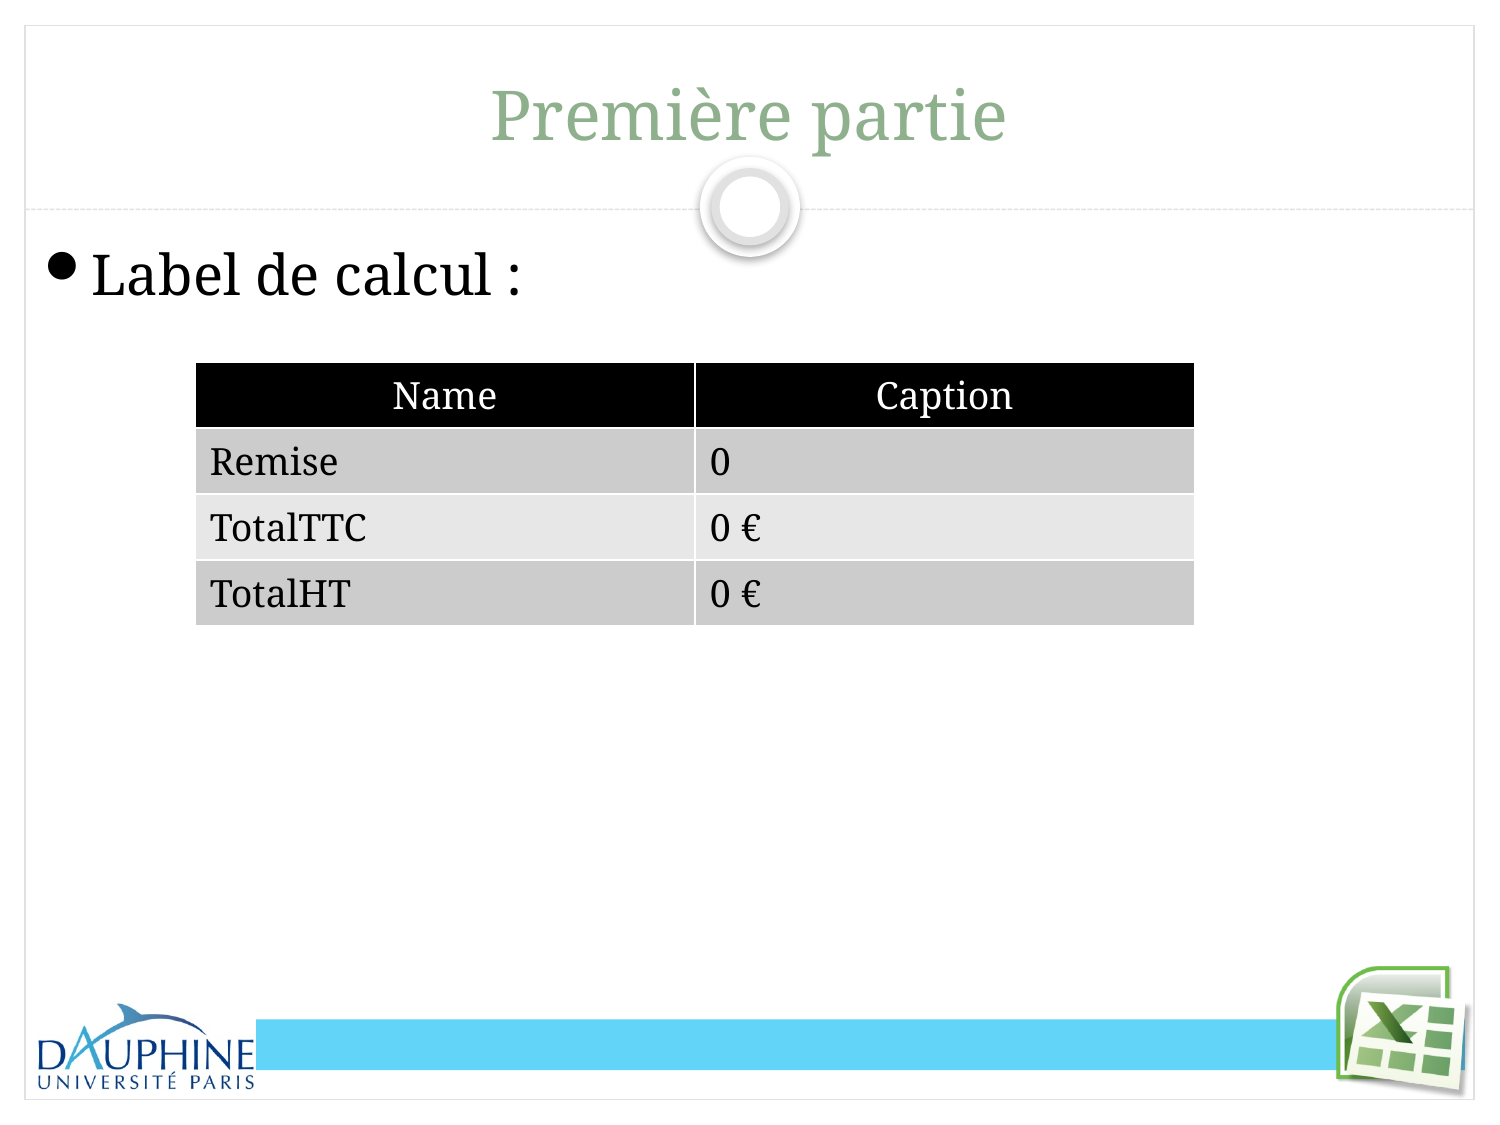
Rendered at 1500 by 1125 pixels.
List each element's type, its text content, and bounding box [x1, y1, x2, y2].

title Première partie [49, 37, 1450, 162]
table_cell Remise [196, 429, 694, 493]
picture [35, 1032, 256, 1090]
table_header Caption [696, 363, 1194, 427]
table_cell 0 € [696, 495, 1194, 559]
table_header Name [196, 363, 694, 427]
list Label de calcul : [29, 231, 1306, 1032]
picture [1324, 949, 1477, 1102]
table_cell TotalTTC [196, 495, 694, 559]
table_cell TotalHT [196, 561, 694, 625]
table_cell 0 [696, 429, 1194, 493]
table_cell 0 € [696, 561, 1194, 625]
